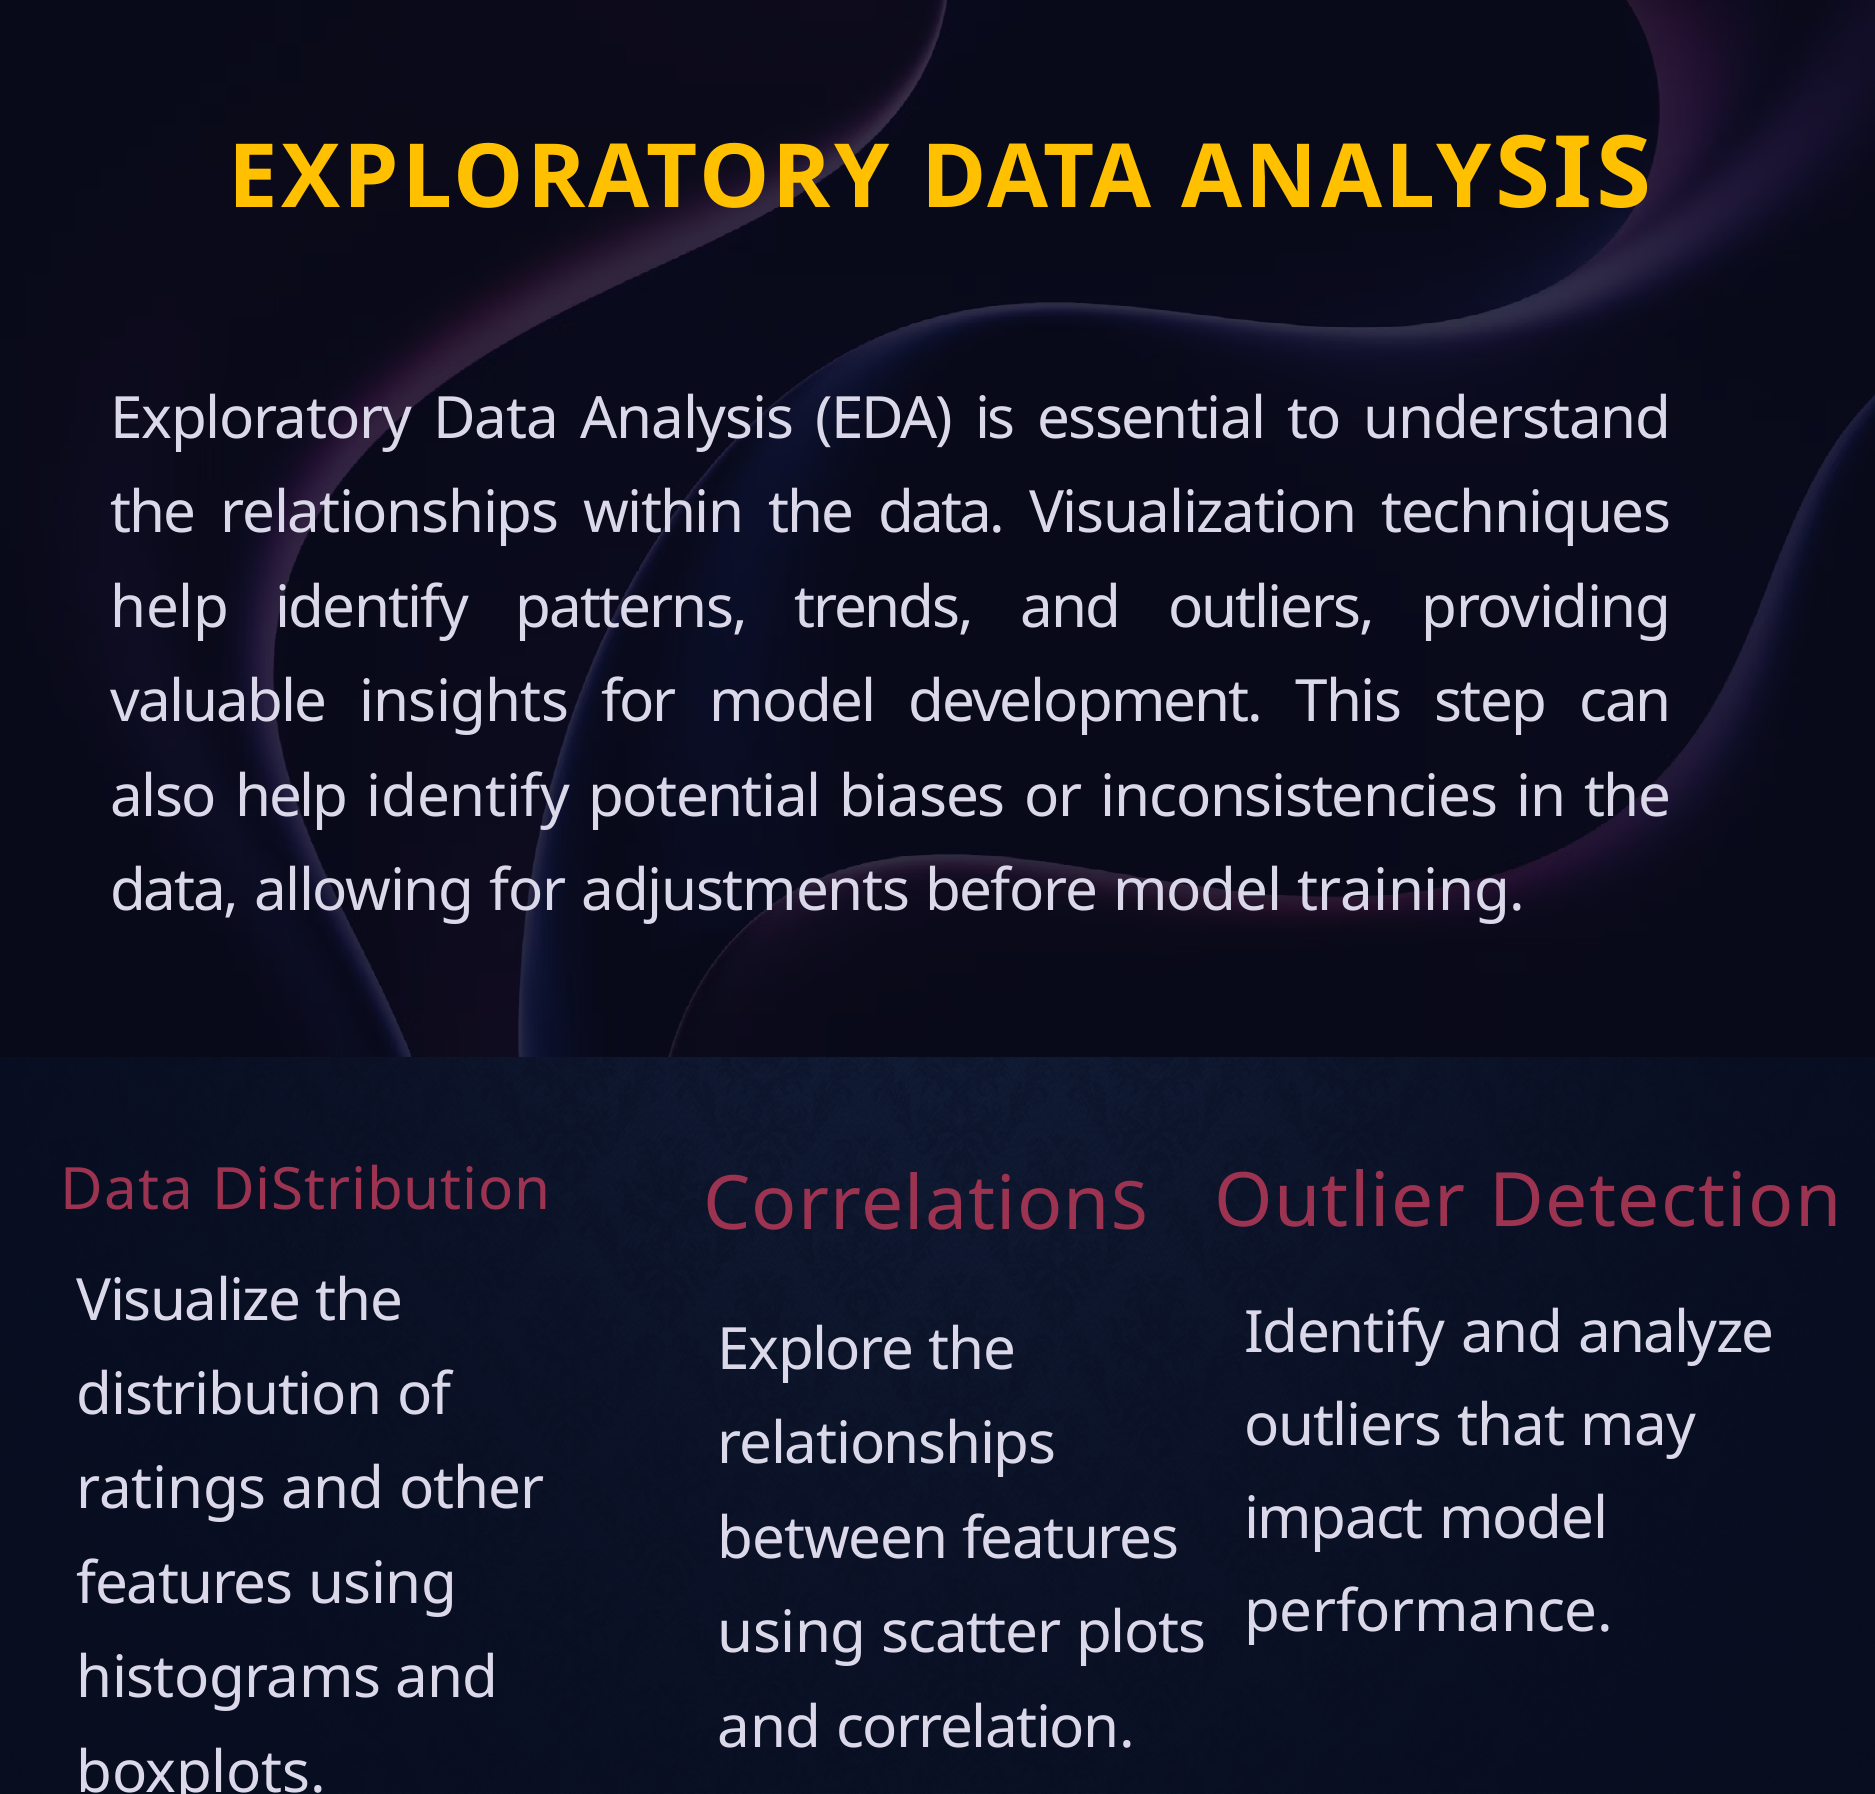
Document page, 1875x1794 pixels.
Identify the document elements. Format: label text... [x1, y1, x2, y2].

text_box Visualize the distribution of ratings and other features using histograms and boxplots. [74, 1235, 634, 1794]
text_box Identify and analyze outliers that may impact model performance. [1242, 1268, 1801, 1643]
text_box Outlier Detection [1212, 1148, 1875, 1241]
picture [0, 0, 1875, 1057]
text_box Explore the relationships between features using scatter plots and correlation. matrices. [715, 1285, 1242, 1794]
text_box [0, 1068, 1875, 1794]
text_box Data Distribution [58, 1148, 634, 1222]
text_box Correlations [701, 1151, 1174, 1245]
